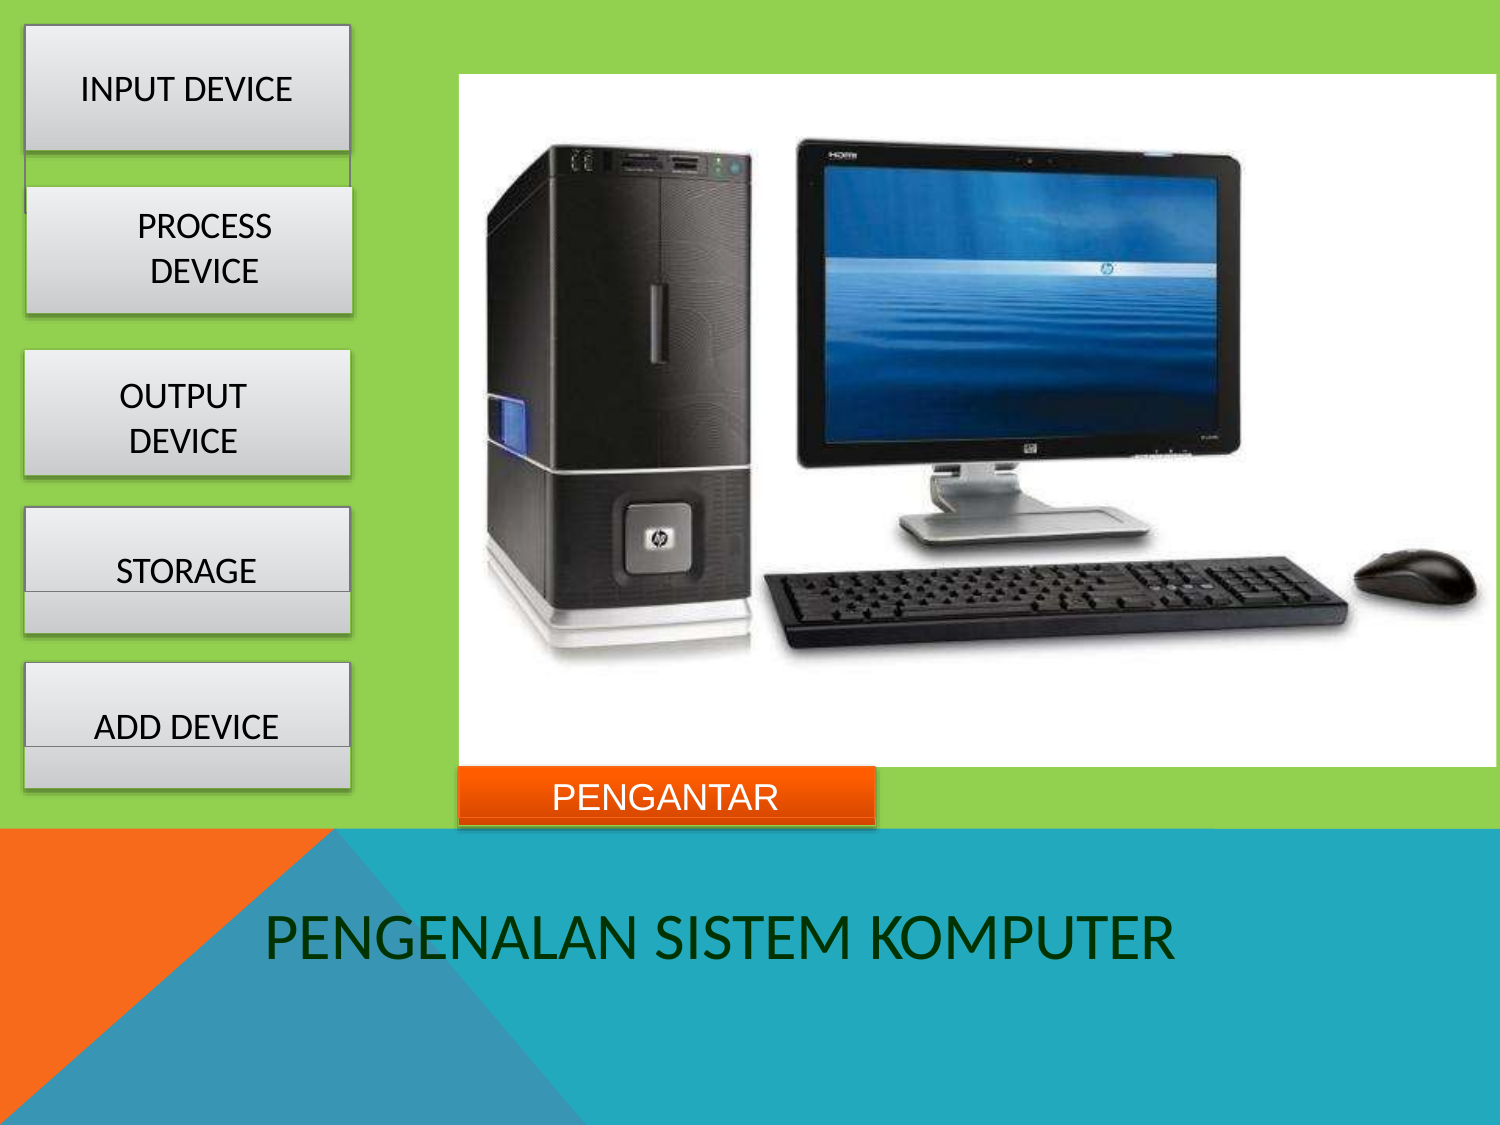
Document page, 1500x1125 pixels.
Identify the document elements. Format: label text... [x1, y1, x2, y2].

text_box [18, 182, 360, 324]
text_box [16, 345, 358, 487]
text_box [450, 74, 1497, 852]
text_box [0, 828, 1500, 1125]
picture [0, 0, 1500, 828]
title INPUT DEVICE [24, 170, 350, 181]
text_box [16, 20, 358, 162]
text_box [16, 502, 358, 644]
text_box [16, 657, 358, 799]
